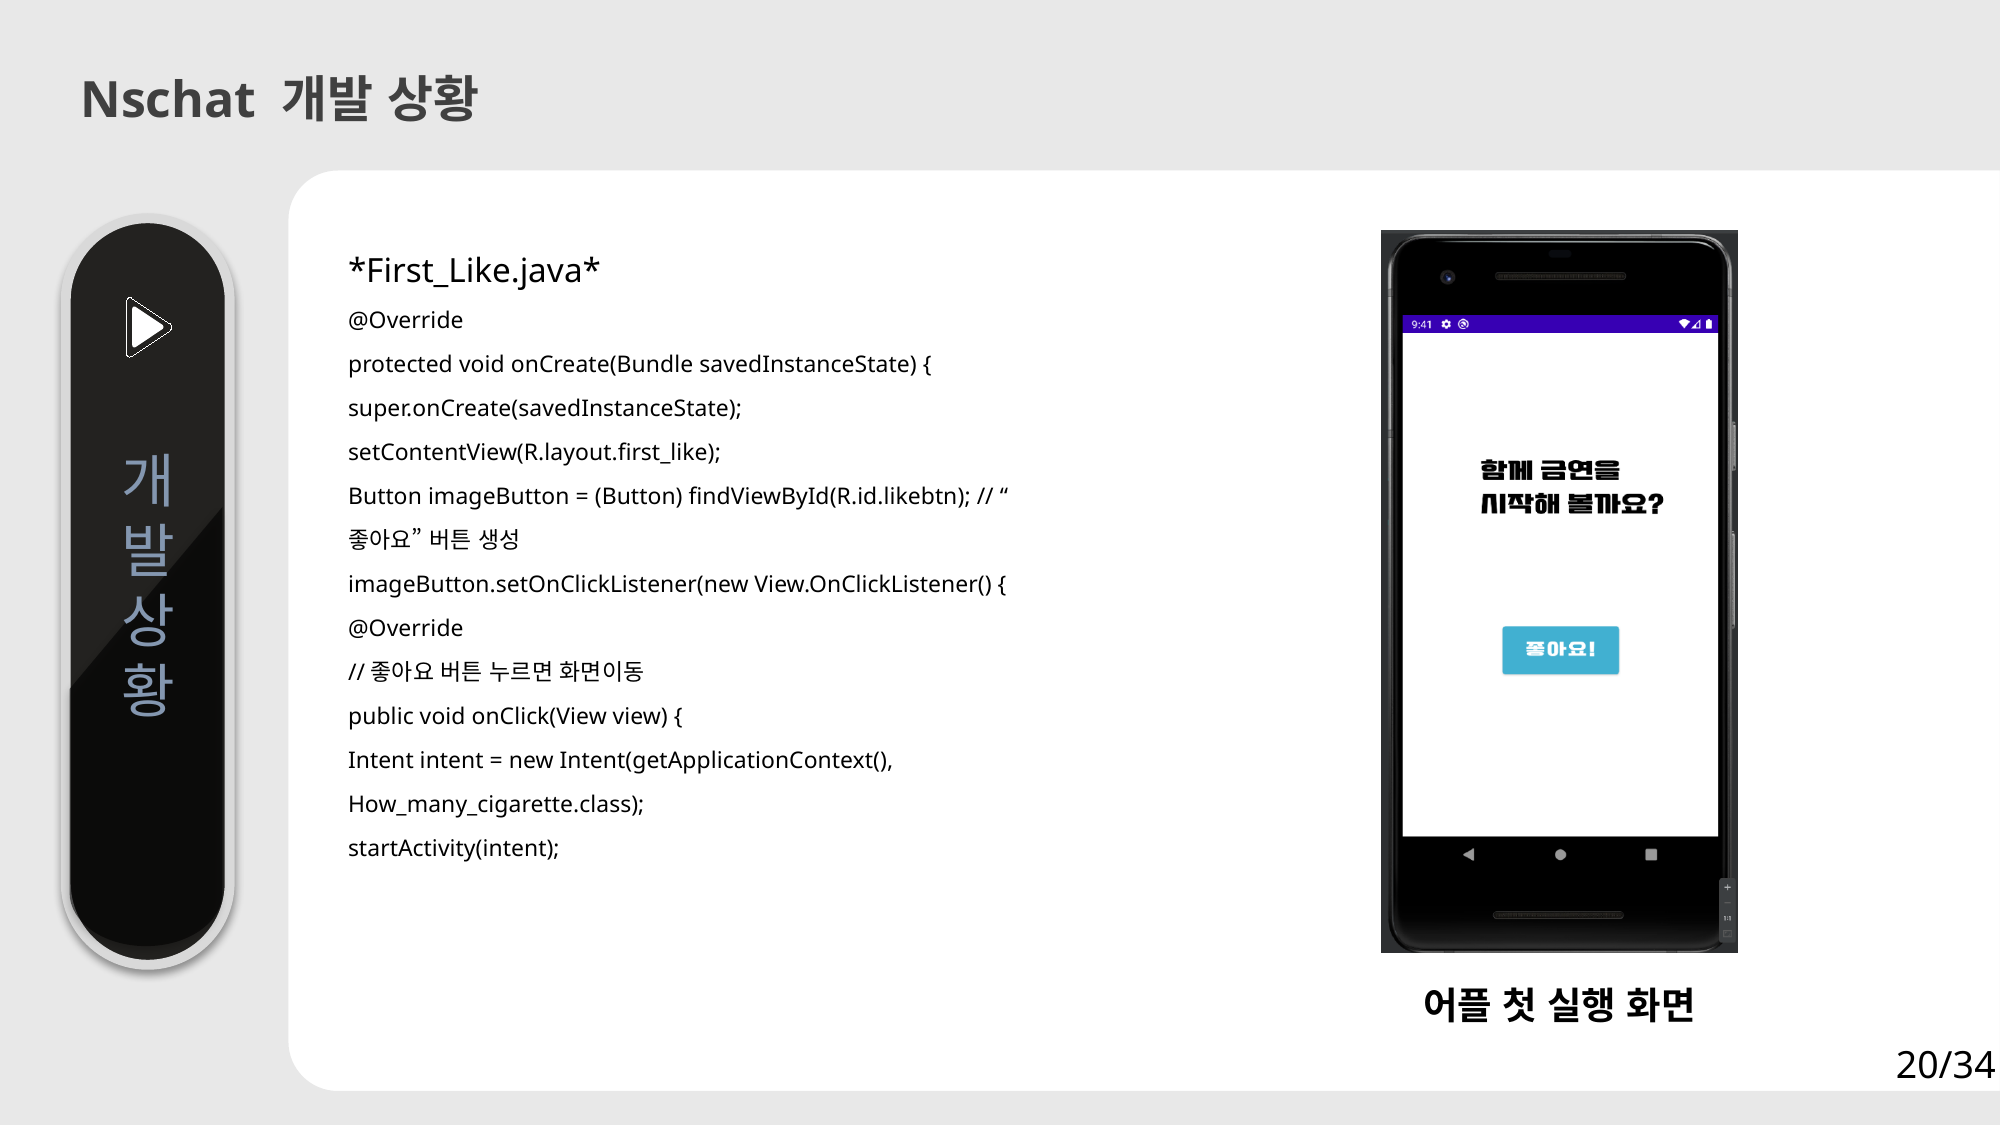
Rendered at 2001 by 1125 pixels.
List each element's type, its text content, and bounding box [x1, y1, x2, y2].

text_box [84, 928, 218, 966]
text_box *First_Like.java* @Override protected void onCreate(Bundle savedInstanceState) { super.onCreate(savedInstanceState); setContentView(R.layout.first_like); Button imageButton = (Button) findViewById(R.id.likebtn); // “좋아요” 버튼 생성 imageButton.setOnClickListener(new View.OnClickListener() { @Override //좋아요 버튼 누르면 화면이동 public void onClick(View view) { Intent intent = new Intent(getApplicationContext(), How_many_cigarette.class); startActivity(intent); [333, 218, 1089, 868]
picture [1381, 230, 1738, 953]
text_box 개 발 상 황 [69, 436, 226, 871]
text_box [64, 217, 231, 894]
text_box Nschat 개발 상황 [65, 30, 506, 136]
text_box 20/34 [1881, 1033, 2000, 1094]
text_box 어플 첫 실행 화면 [1408, 974, 1712, 1034]
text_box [126, 297, 172, 358]
text_box [0, 0, 2000, 1125]
text_box [68, 688, 224, 948]
